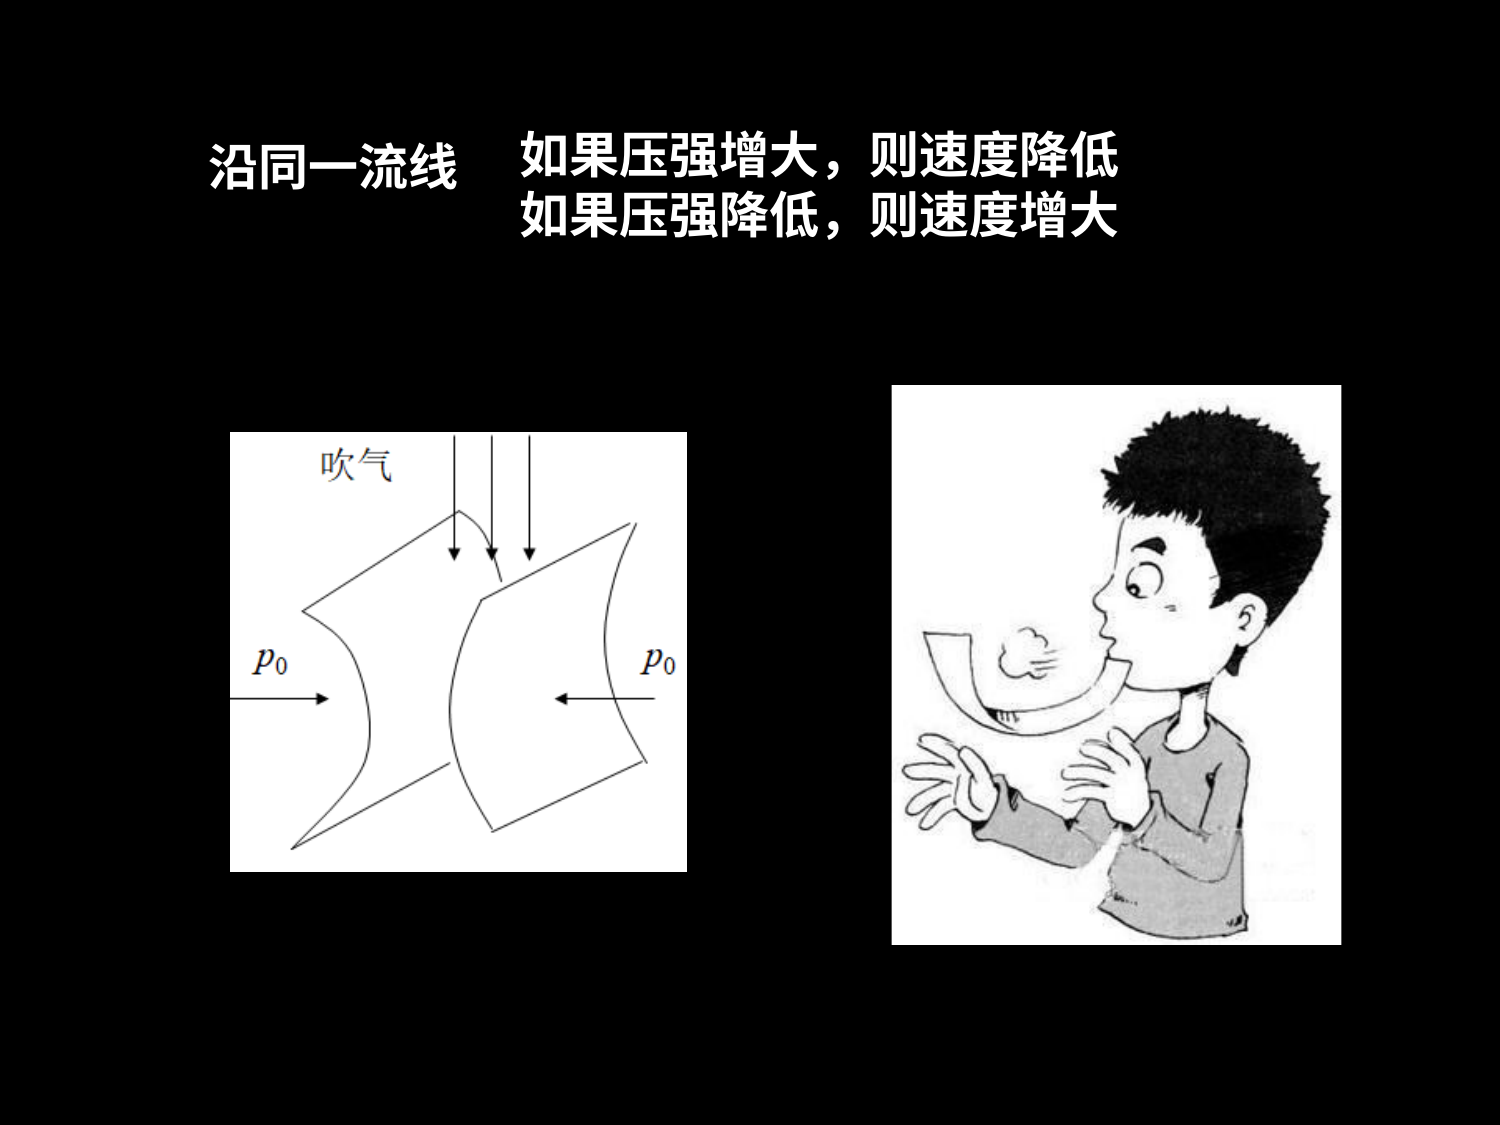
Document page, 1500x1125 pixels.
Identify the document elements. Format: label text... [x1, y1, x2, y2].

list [891, 385, 1342, 946]
text_box 如果压强增大，则速度降低 如果压强降低，则速度增大 [504, 115, 1205, 251]
picture [229, 432, 687, 872]
text_box 沿同一流线 [193, 128, 482, 203]
